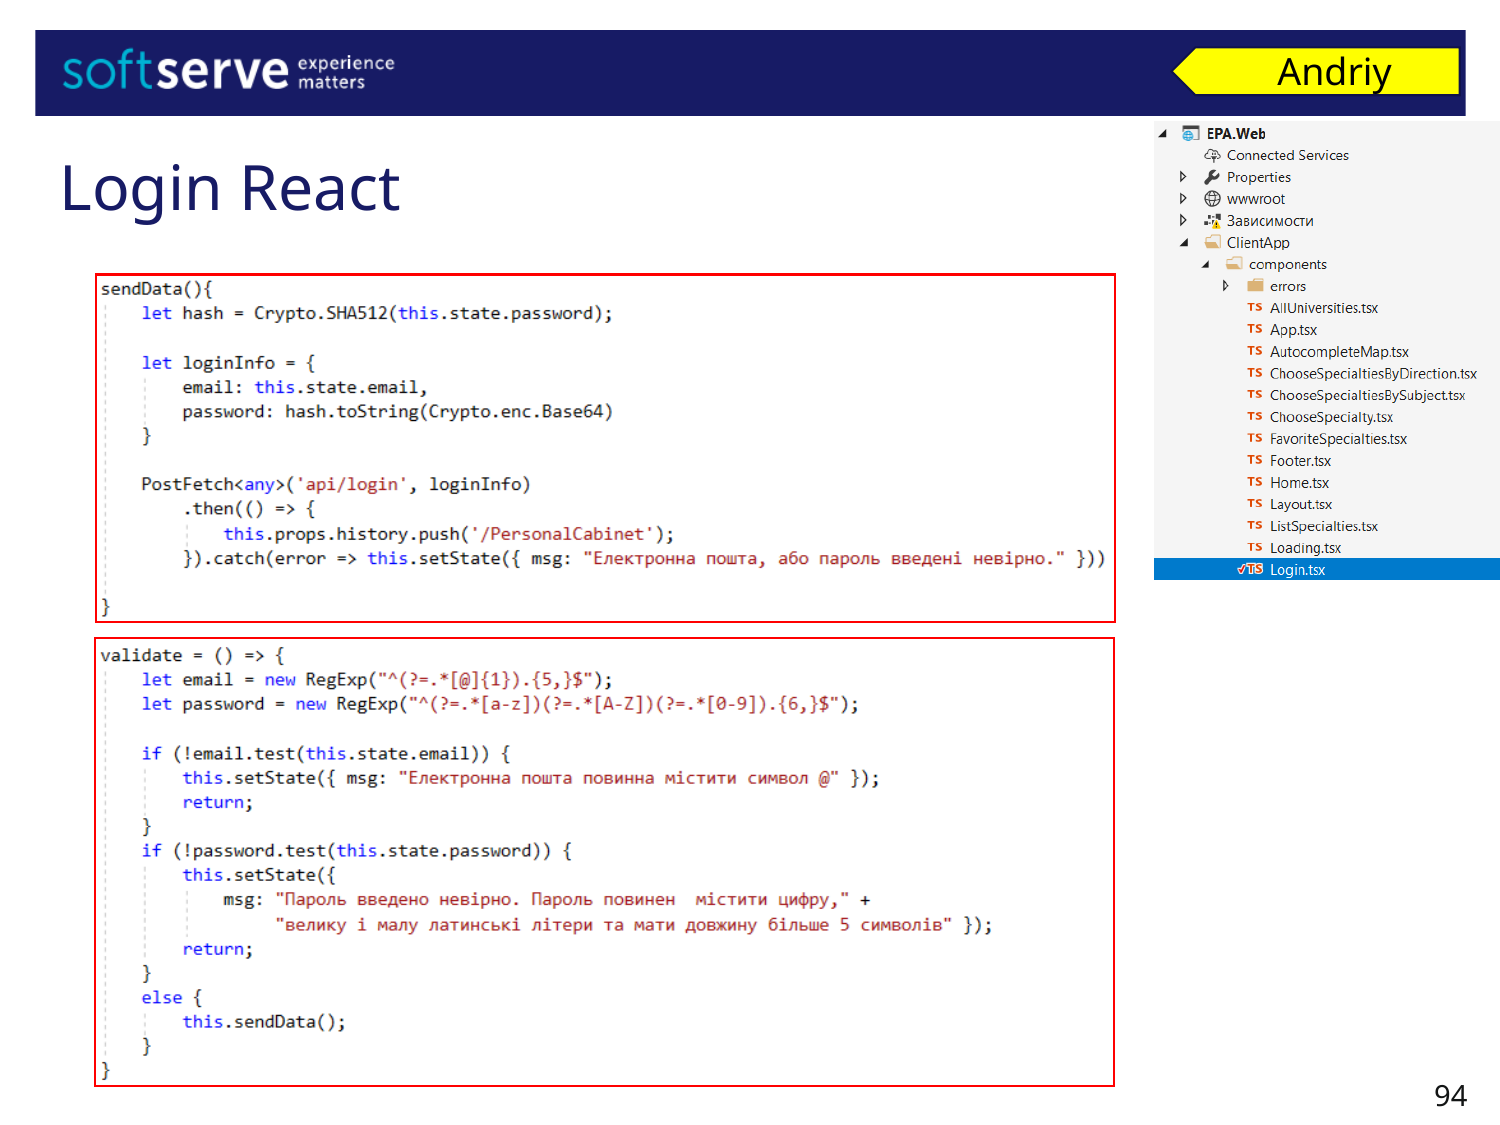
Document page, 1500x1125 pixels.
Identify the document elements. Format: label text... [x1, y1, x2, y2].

subtitle Login React [44, 148, 1154, 224]
text_box [95, 273, 1116, 623]
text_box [1171, 40, 1460, 102]
picture [96, 277, 1120, 1089]
slide_number 94 [1419, 1070, 1500, 1125]
picture [1154, 121, 1500, 580]
